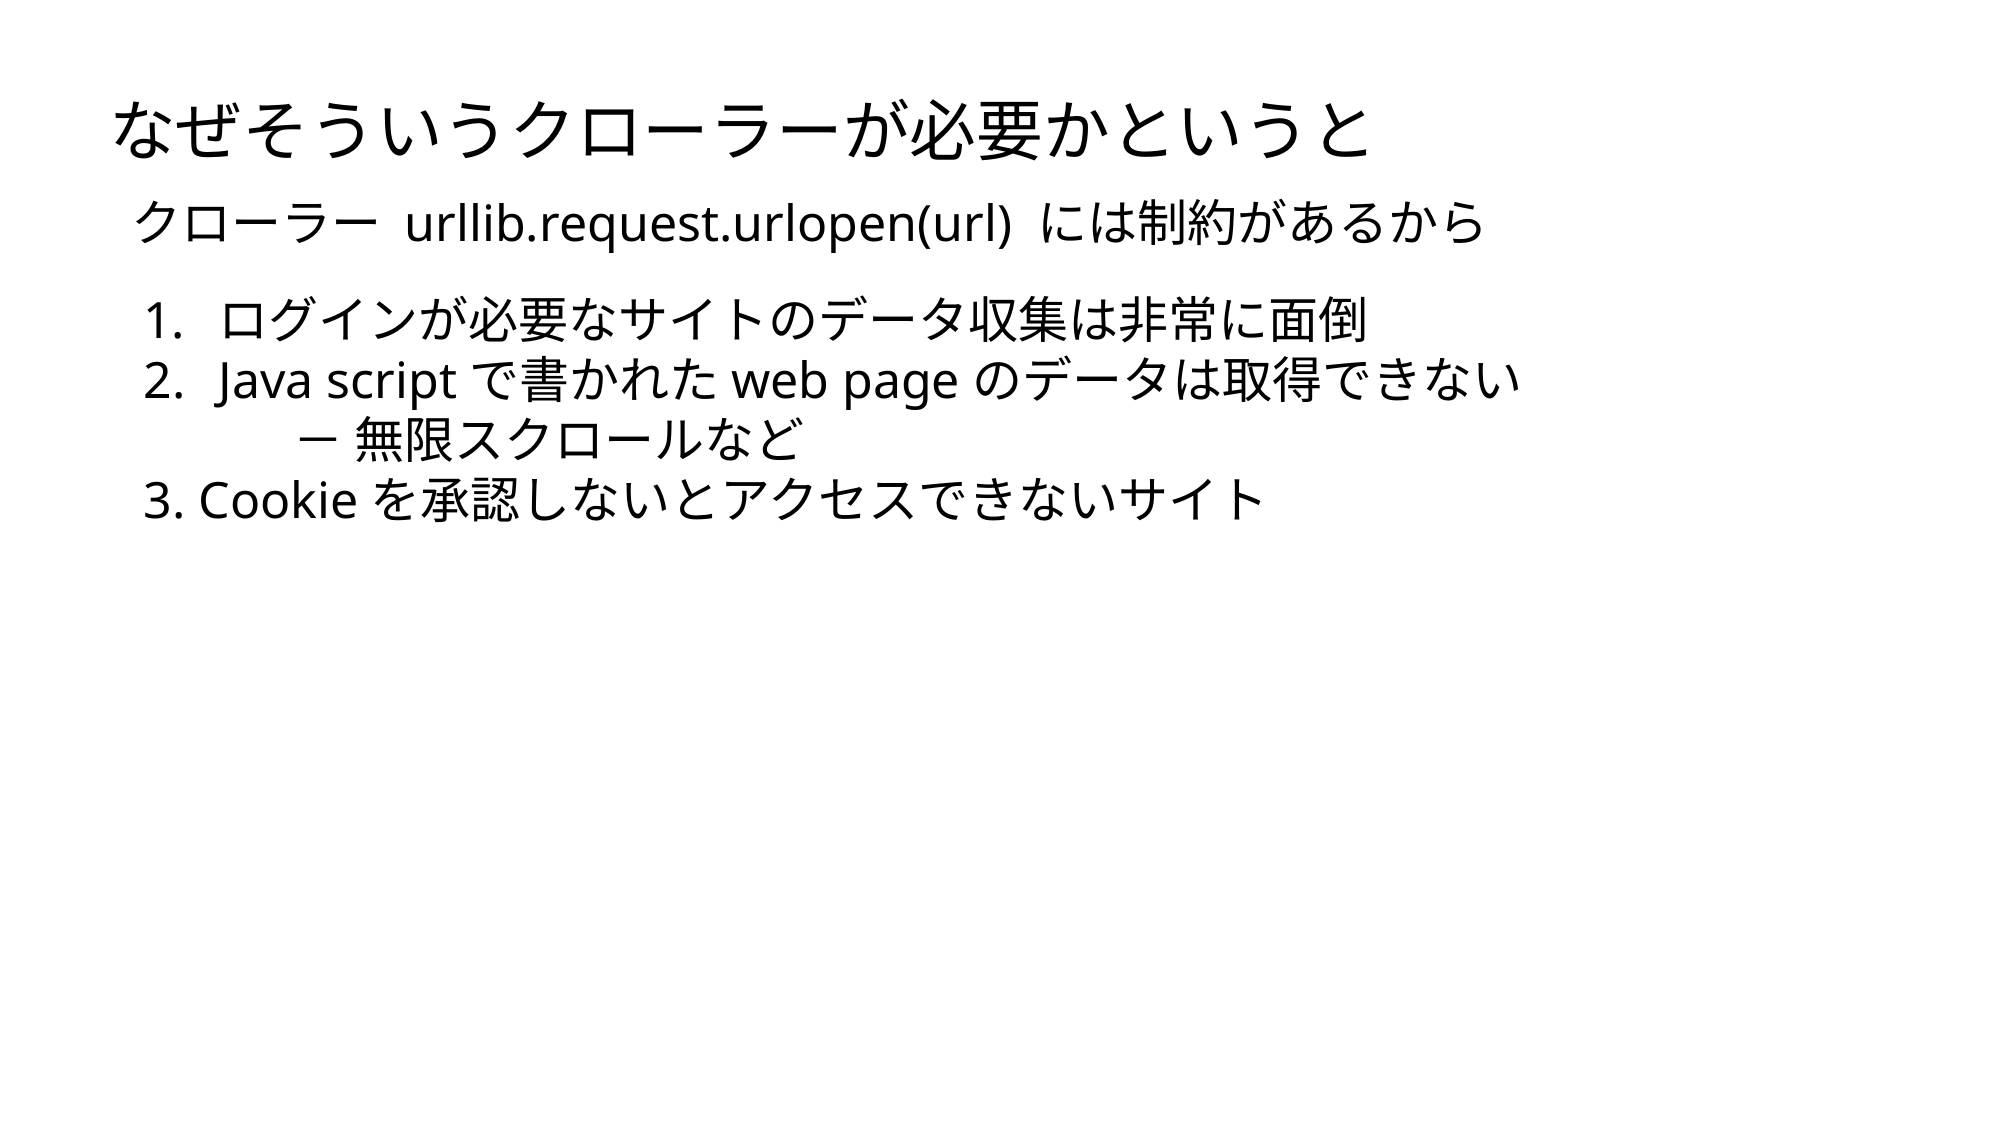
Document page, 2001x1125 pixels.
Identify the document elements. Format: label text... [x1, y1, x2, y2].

text_box クローラー urllib.request.urlopen(url) には制約があるから [116, 184, 1503, 259]
text_box ログインが必要なサイトのデータ収集は非常に面倒 Java scriptで書かれたweb pageのデータは取得できない － 無限スクロールなど 3. Cookieを承認しないとアクセスできないサイト [128, 281, 1538, 537]
text_box なぜそういうクローラーが必要かというと [94, 81, 1393, 176]
